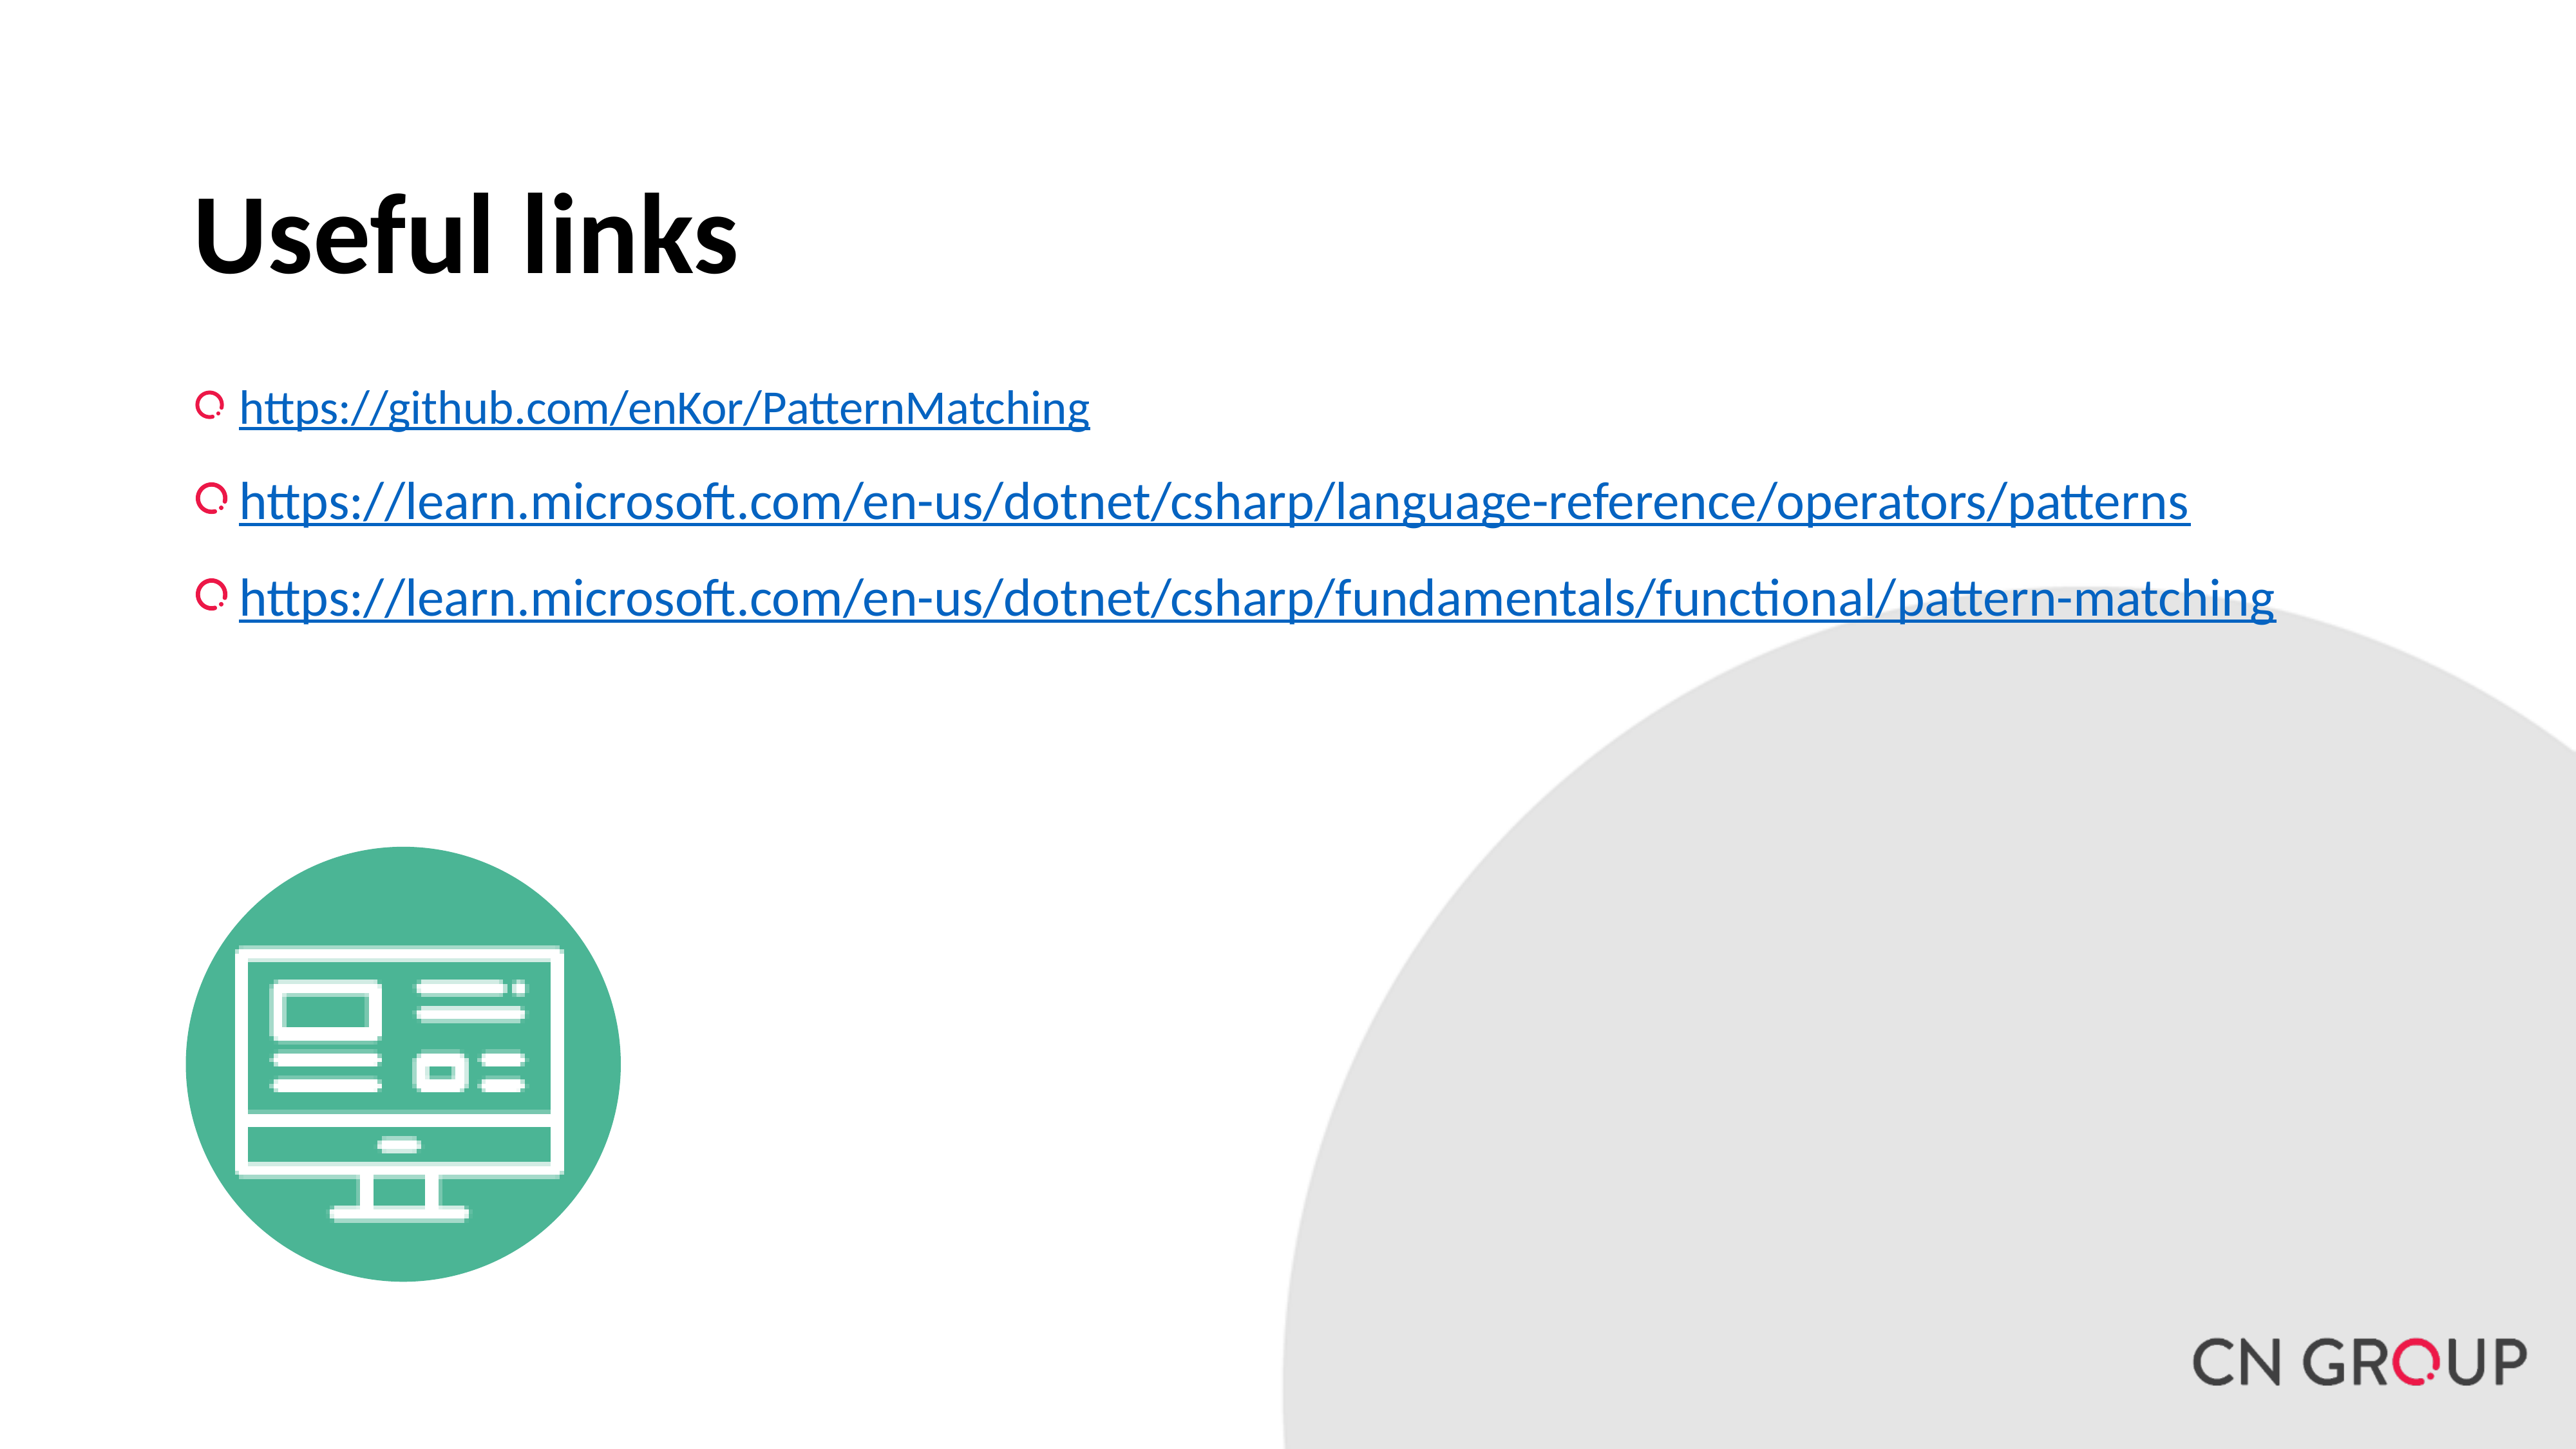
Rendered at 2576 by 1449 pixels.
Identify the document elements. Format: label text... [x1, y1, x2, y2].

title Useful links [189, 170, 2363, 303]
list https://github.com/enKor/PatternMatching https://learn.microsoft.com/en-us/dotnet/csharp/language-reference/operators/patterns https://learn.microsoft.com/en-us/dotnet/csharp/fundamentals/functional/pattern-matching [189, 343, 2443, 1347]
picture [0, 0, 2576, 1449]
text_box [188, 849, 618, 1279]
